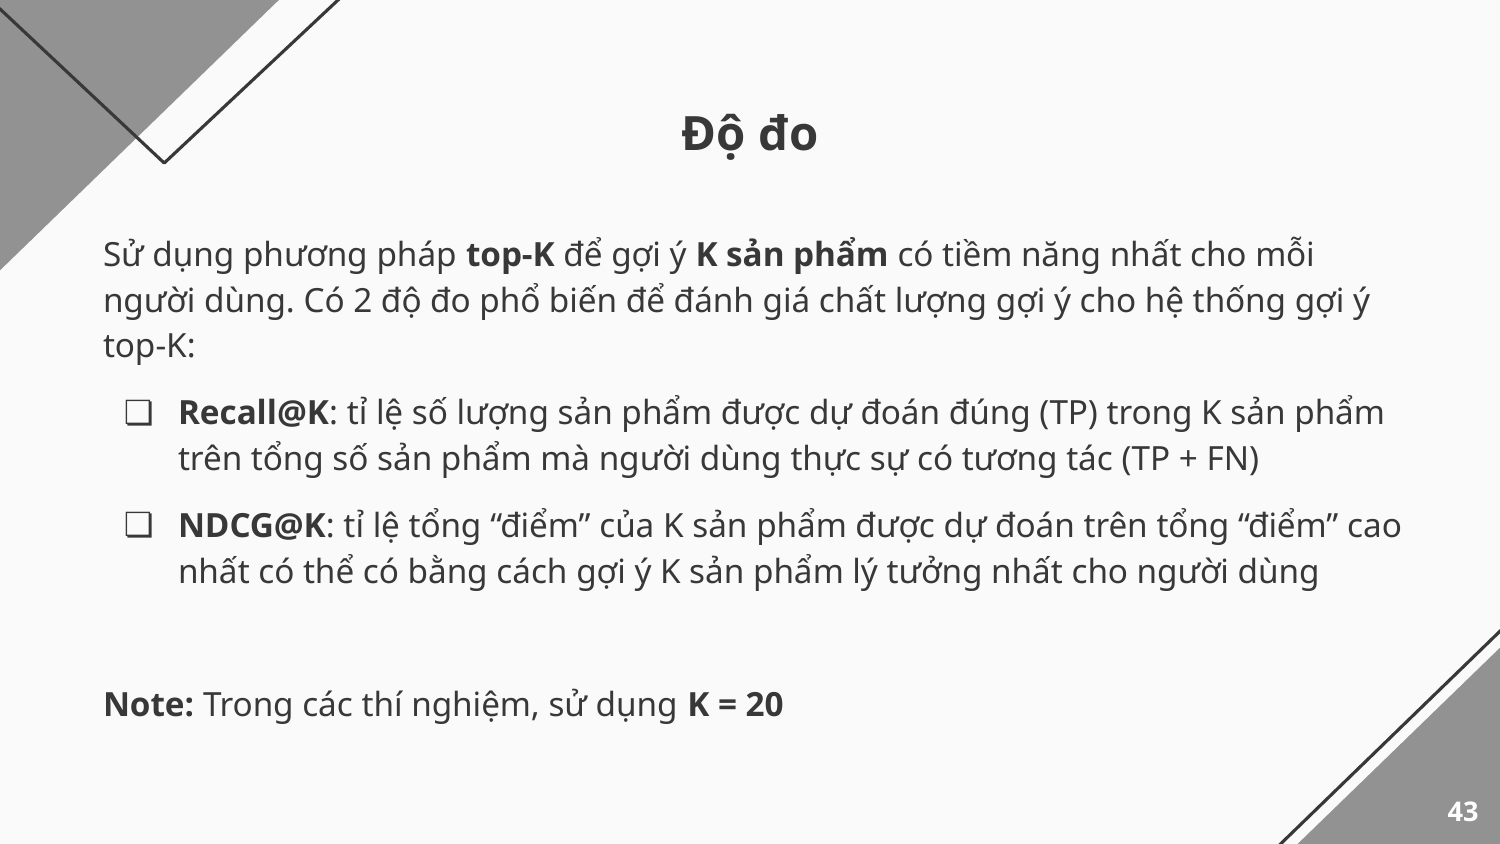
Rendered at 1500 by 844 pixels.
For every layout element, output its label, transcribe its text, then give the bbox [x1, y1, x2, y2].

slide_number ‹#› [1403, 779, 1494, 844]
text_box Sử dụng phương pháp top-K để gợi ý K sản phẩm có tiềm năng nhất cho mỗi người dùng. Có 2 độ đo phổ biến để đánh giá chất lượng gợi ý cho hệ thống gợi ý top-K: Recall@K: tỉ lệ số lượng sản phẩm được dự đoán đúng (TP) trong K sản phẩm trên tổng số sản phẩm mà người dùng thực sự có tương tác (TP + FN) NDCG@K: tỉ lệ tổng “điểm” của K sản phẩm được dự đoán trên tổng “điểm” cao nhất có thể có bằng cách gợi ý K sản phẩm lý tưởng nhất cho người dùng Note: Trong các thí nghiệm, sử dụng K = 20 [88, 211, 1430, 709]
title Độ đo [276, 88, 1224, 176]
